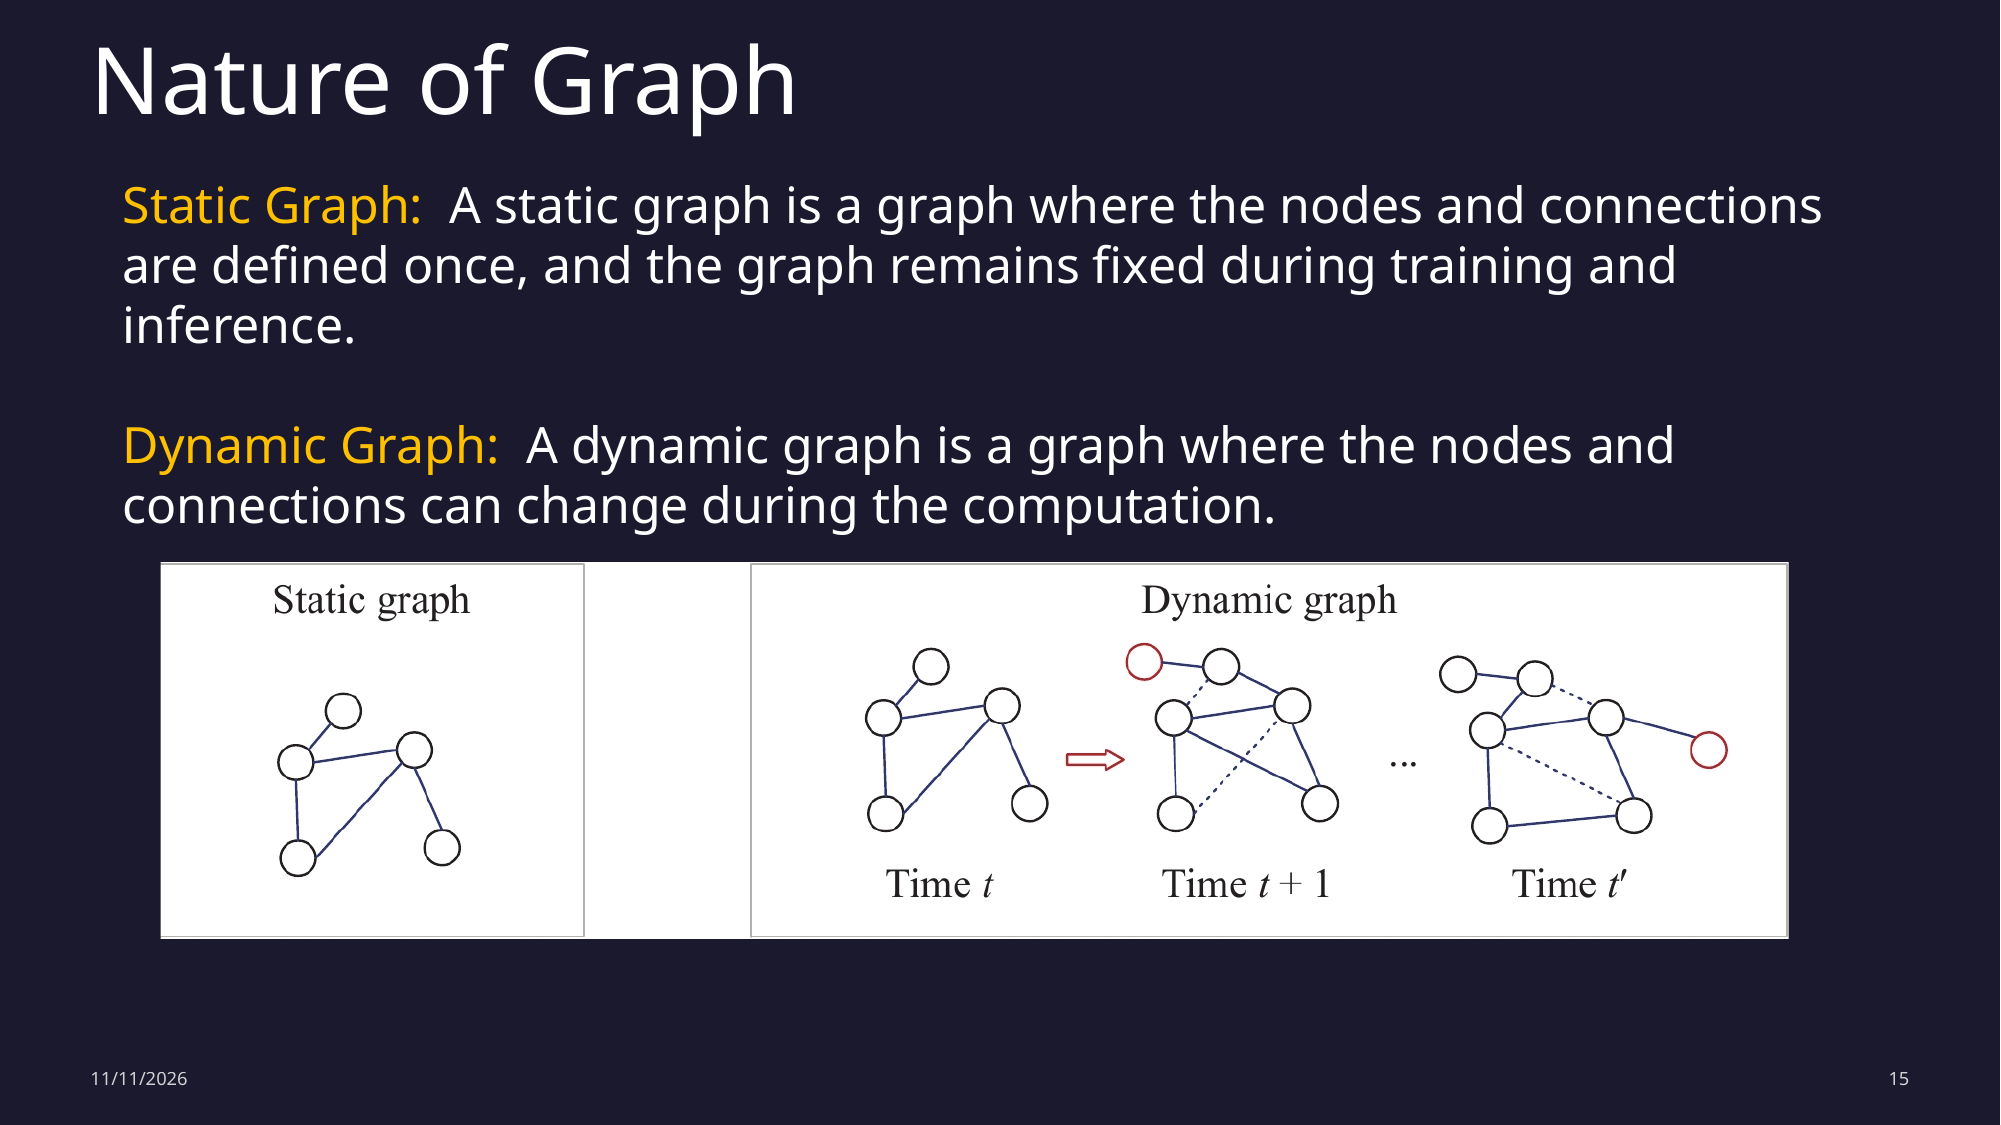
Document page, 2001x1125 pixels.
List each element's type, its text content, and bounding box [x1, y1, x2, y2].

text_box [108, 542, 1789, 941]
picture [160, 562, 1789, 939]
text_box Nature of Graph [90, 20, 1452, 134]
slide_number 15 [1632, 1067, 1910, 1093]
text_box Static Graph: A static graph is a graph where the nodes and connections are defined once, and the graph remains fixed during training and inference. Dynamic Graph: A dynamic graph is a graph where the nodes and connections can change during the computation. [108, 166, 1879, 542]
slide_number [90, 1067, 522, 1093]
